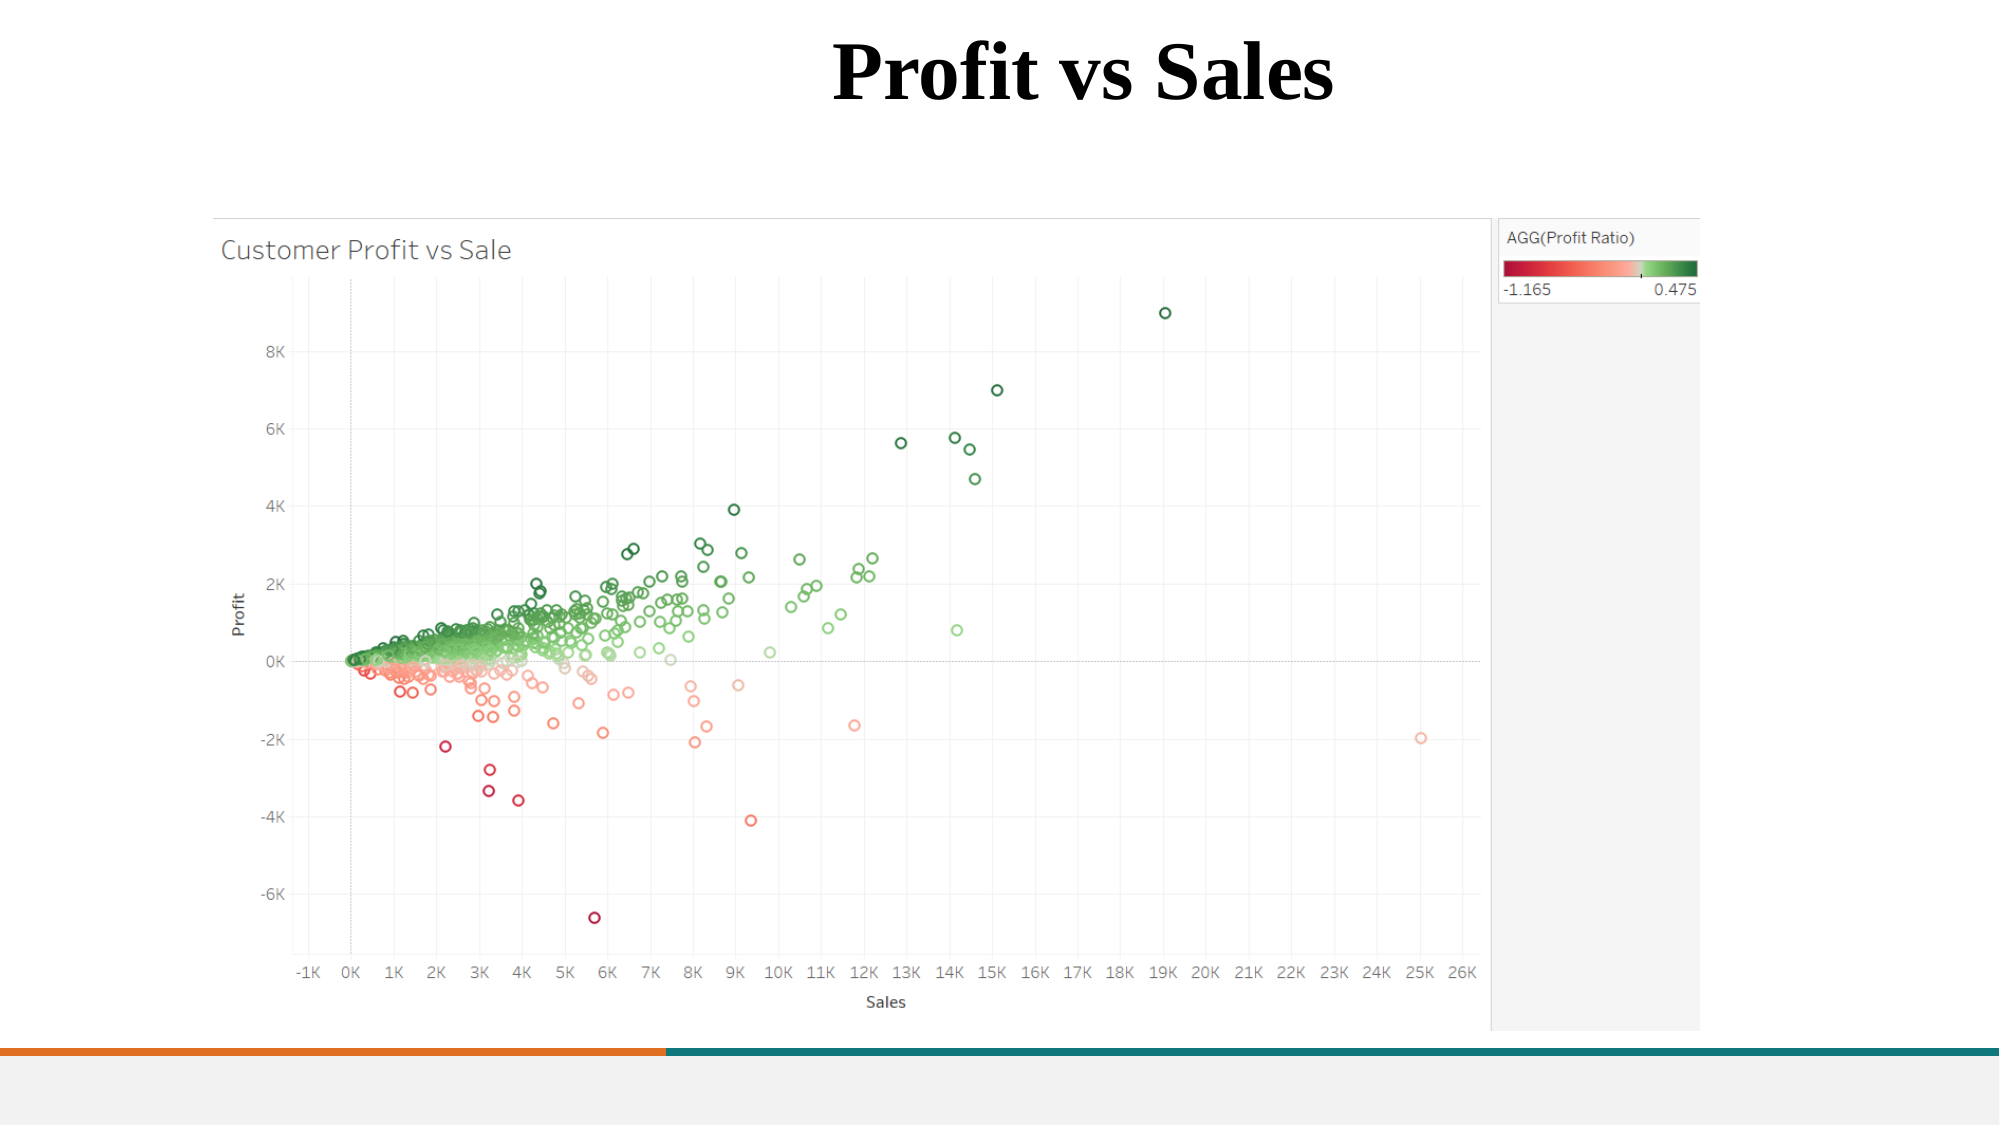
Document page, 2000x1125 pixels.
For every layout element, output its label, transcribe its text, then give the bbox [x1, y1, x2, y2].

text_box Profit vs Sales [463, 29, 1705, 132]
picture [212, 218, 1700, 1032]
